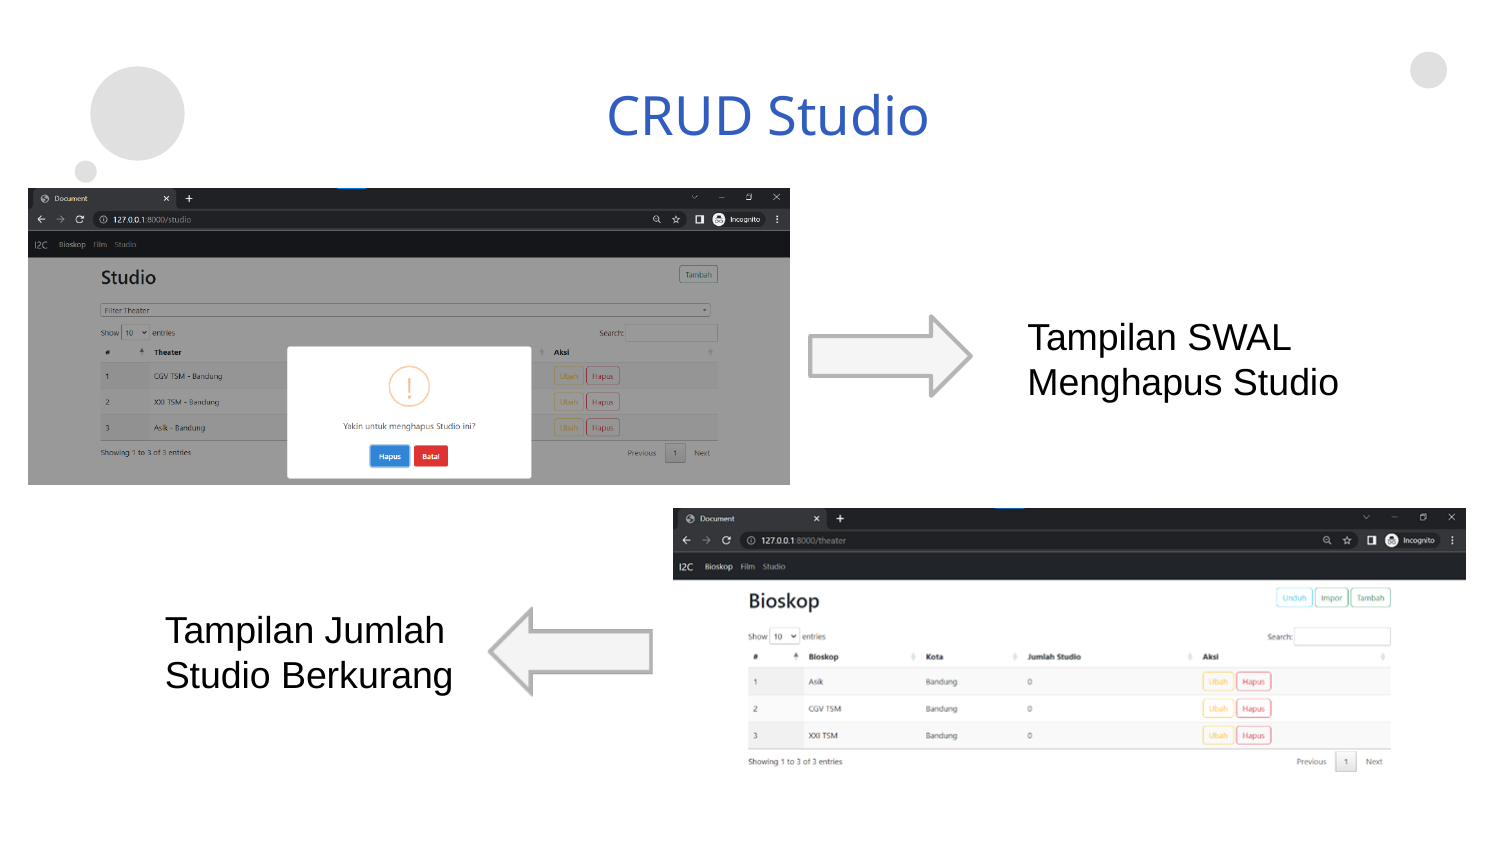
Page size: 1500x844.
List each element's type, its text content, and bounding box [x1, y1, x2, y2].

picture [487, 606, 653, 697]
text_box Tampilan Jumlah Studio Berkurang [150, 598, 509, 704]
text_box Tampilan SWAL Menghapus Studio [1012, 305, 1387, 411]
text_box [808, 314, 973, 398]
picture [28, 188, 790, 485]
list CRUD Studio [508, 66, 992, 181]
picture [673, 508, 1467, 778]
